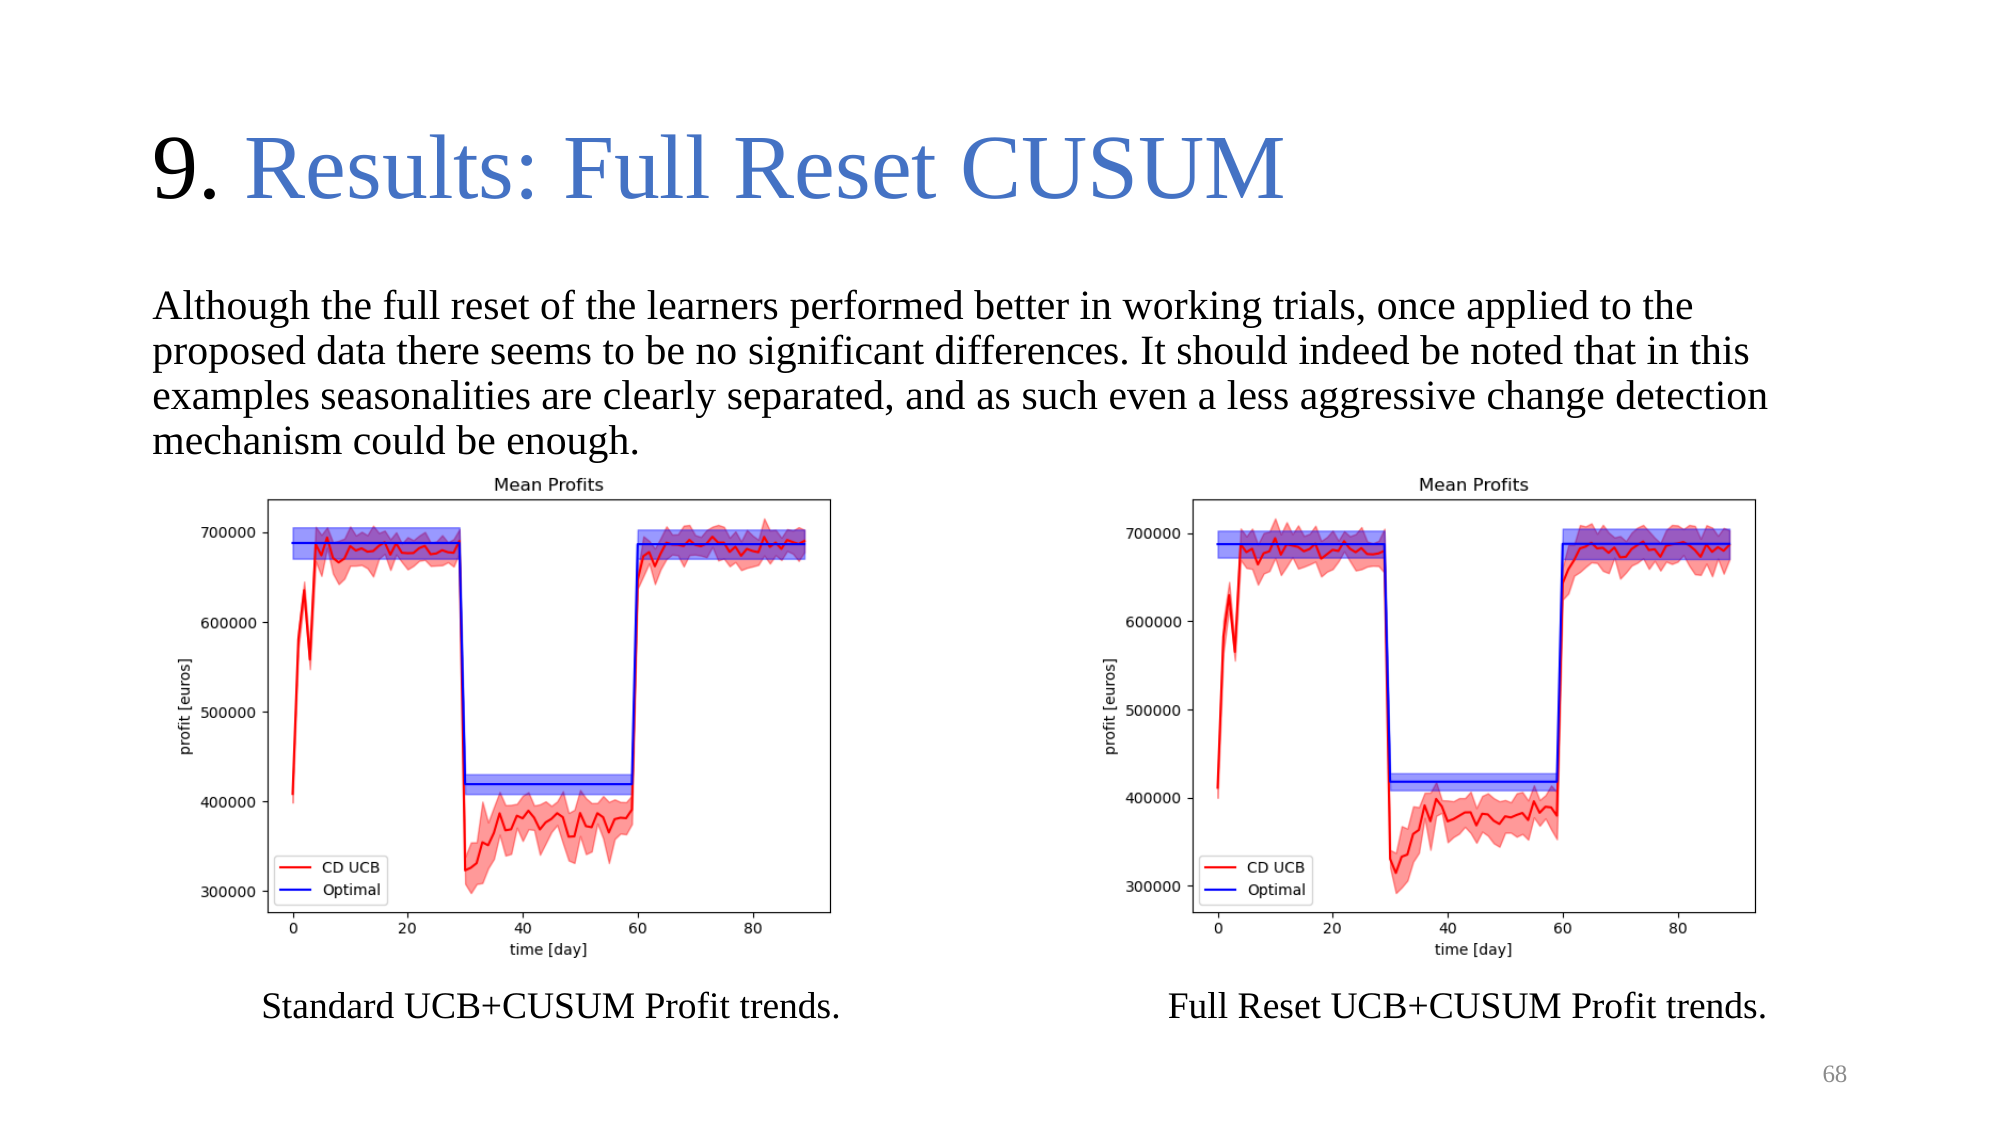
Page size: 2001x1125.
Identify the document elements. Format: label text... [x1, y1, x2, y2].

title 9. Results: Full Reset CUSUM [137, 59, 1863, 275]
slide_number 68 [1412, 1042, 1863, 1103]
text_box Standard UCB+CUSUM Profit trends. [200, 973, 902, 1034]
list Although the full reset of the learners performed better in working trials, once applied to the proposed data there seems to be no significant differences. It should indeed be noted that in this examples seasonalities are clearly separated, and as such even a less aggressive change detection mechanism could be enough. [137, 275, 1863, 440]
picture [1088, 462, 1771, 974]
text_box Full Reset UCB+CUSUM Profit trends. [1114, 973, 1822, 1034]
picture [163, 462, 846, 974]
